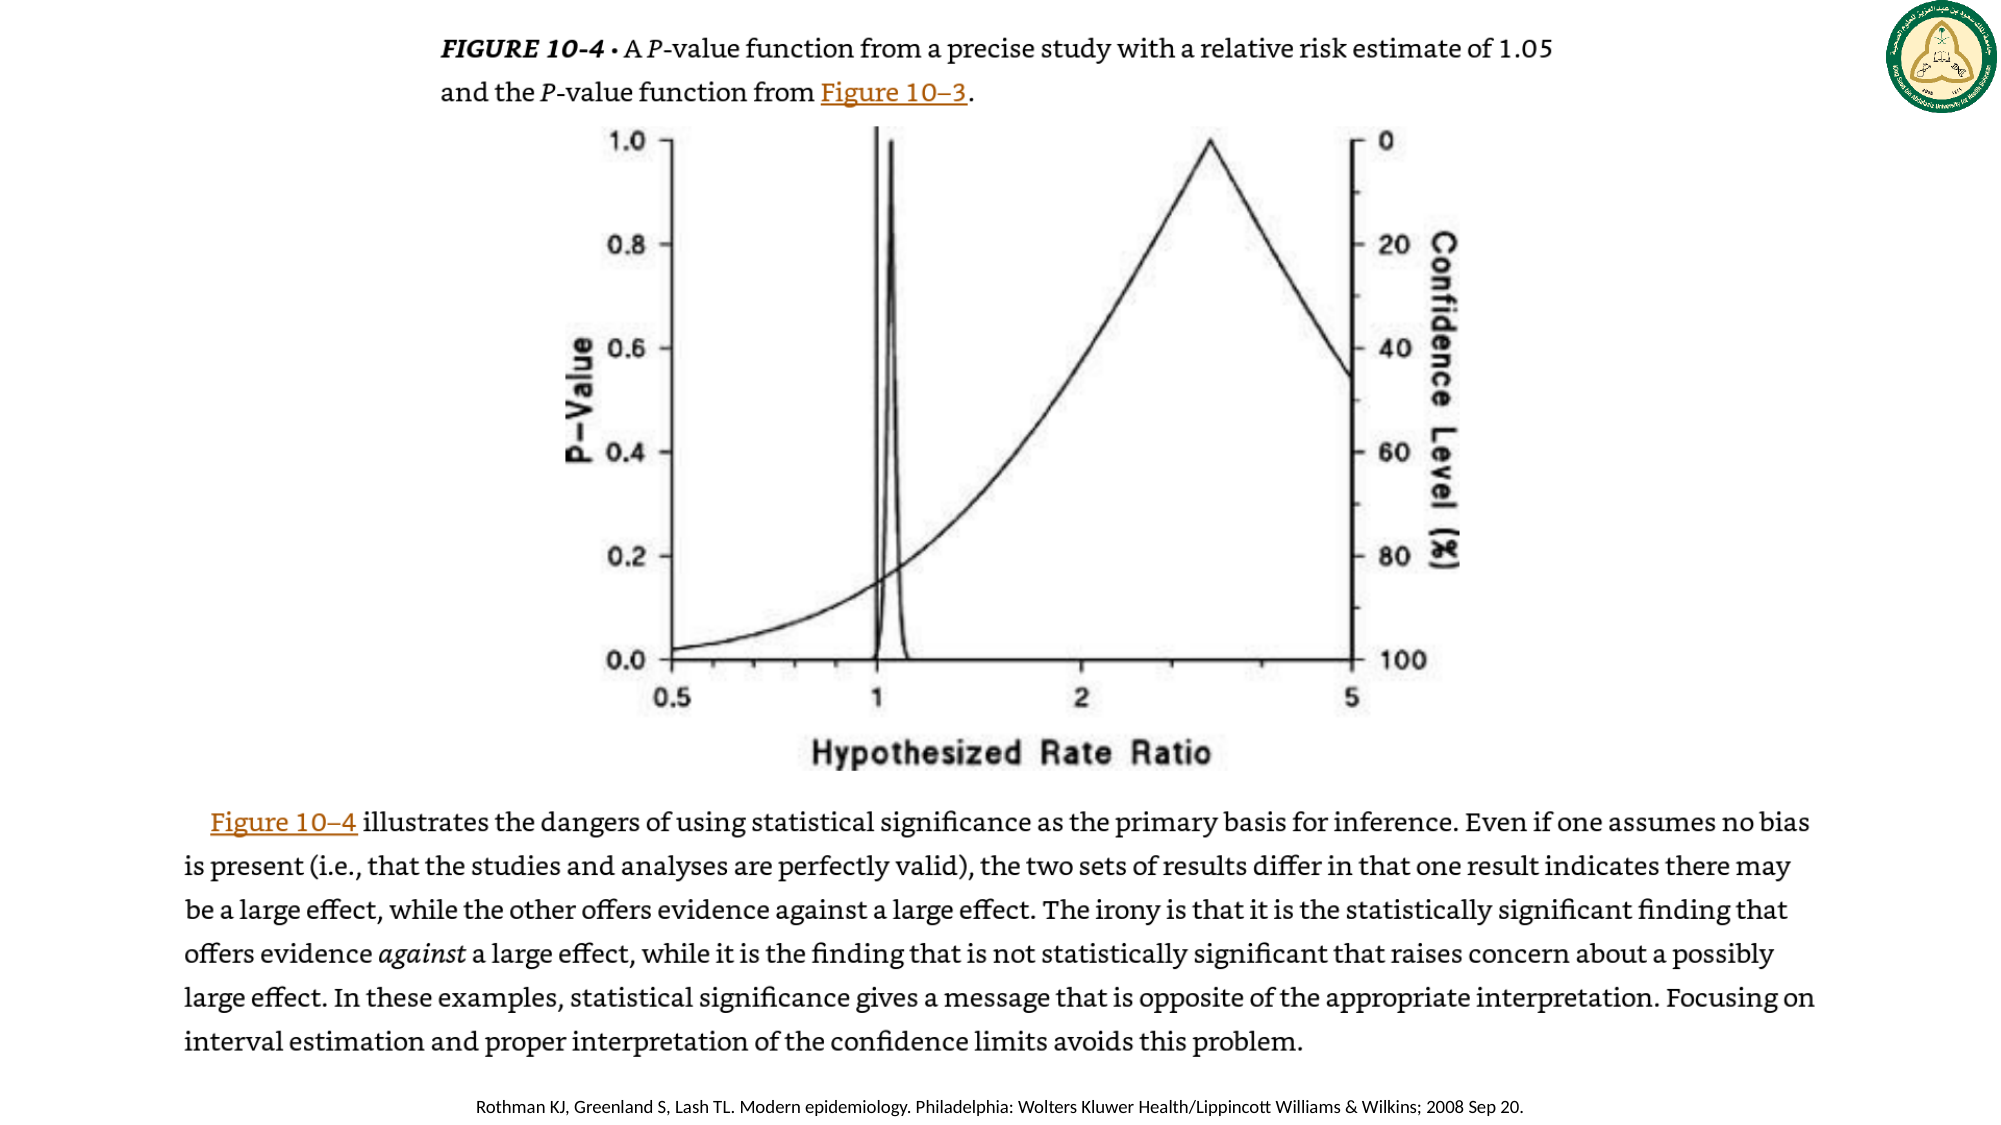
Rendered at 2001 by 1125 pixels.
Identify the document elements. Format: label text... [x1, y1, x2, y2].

picture [178, 803, 1822, 1060]
text_box Rothman KJ, Greenland S, Lash TL. Modern epidemiology. Philadelphia: Wolters Kluwer Health/Lippincott Williams & Wilkins; 2008 Sep 20. [417, 1087, 1583, 1125]
picture [1886, 0, 1997, 113]
picture [430, 20, 1570, 776]
